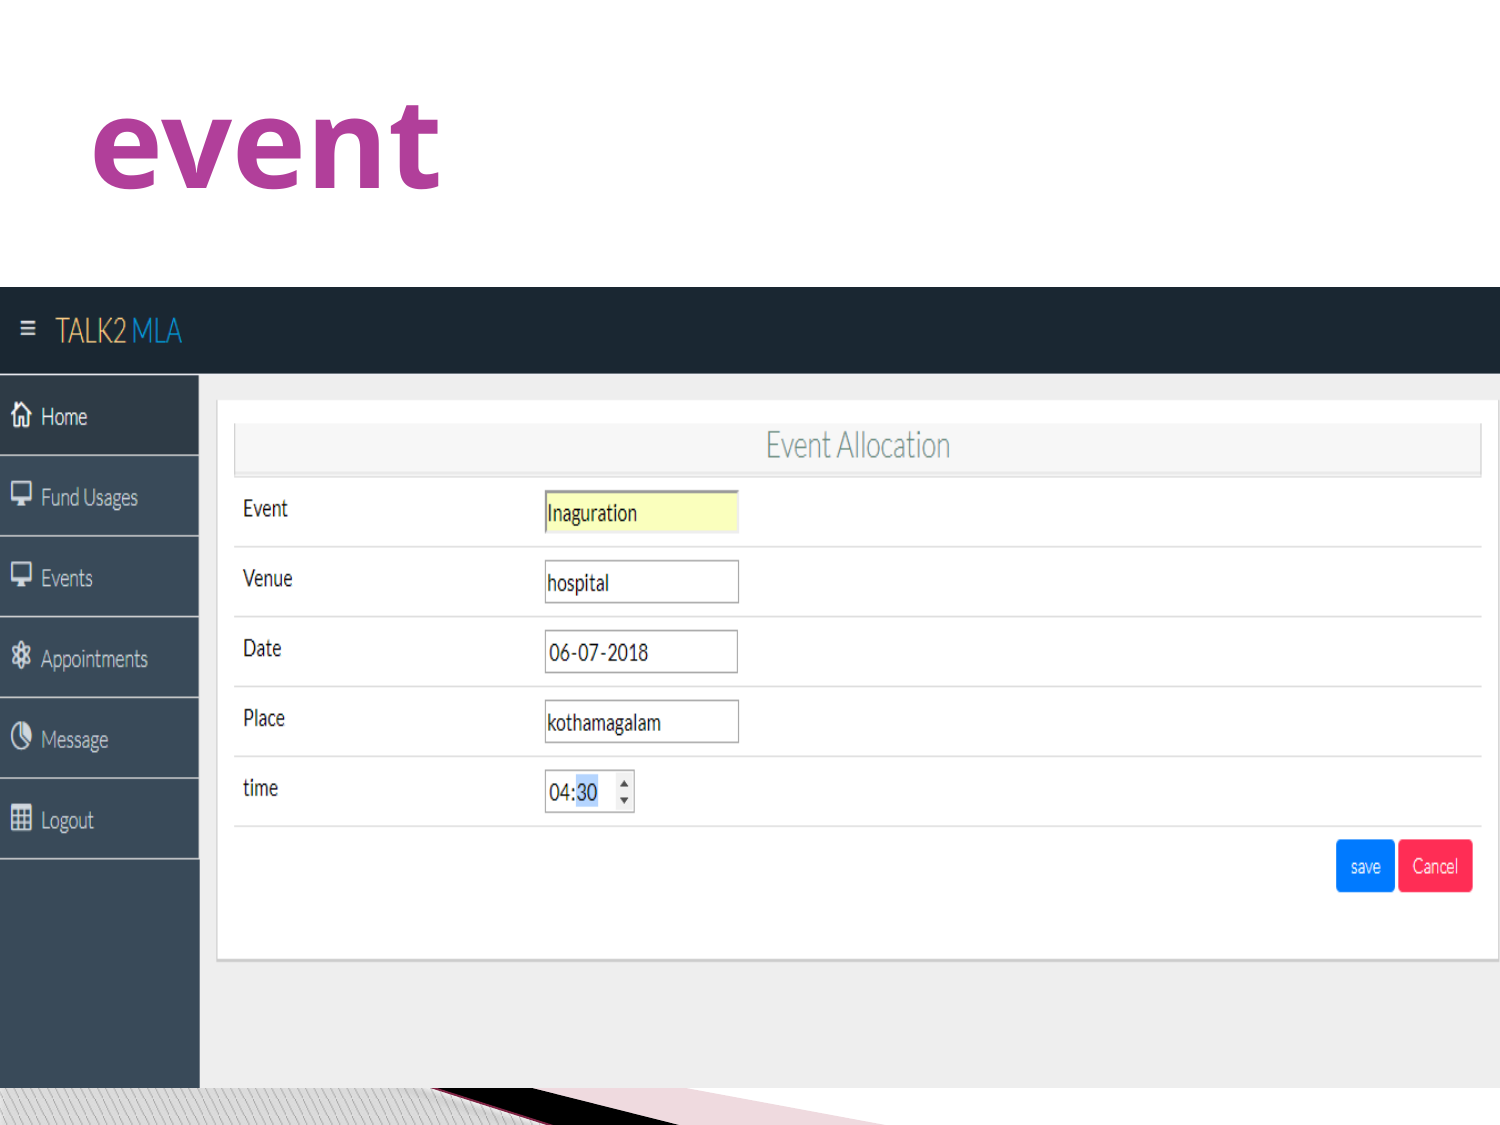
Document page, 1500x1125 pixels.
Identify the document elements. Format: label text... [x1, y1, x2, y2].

title event [75, 45, 1425, 233]
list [0, 287, 1500, 1088]
